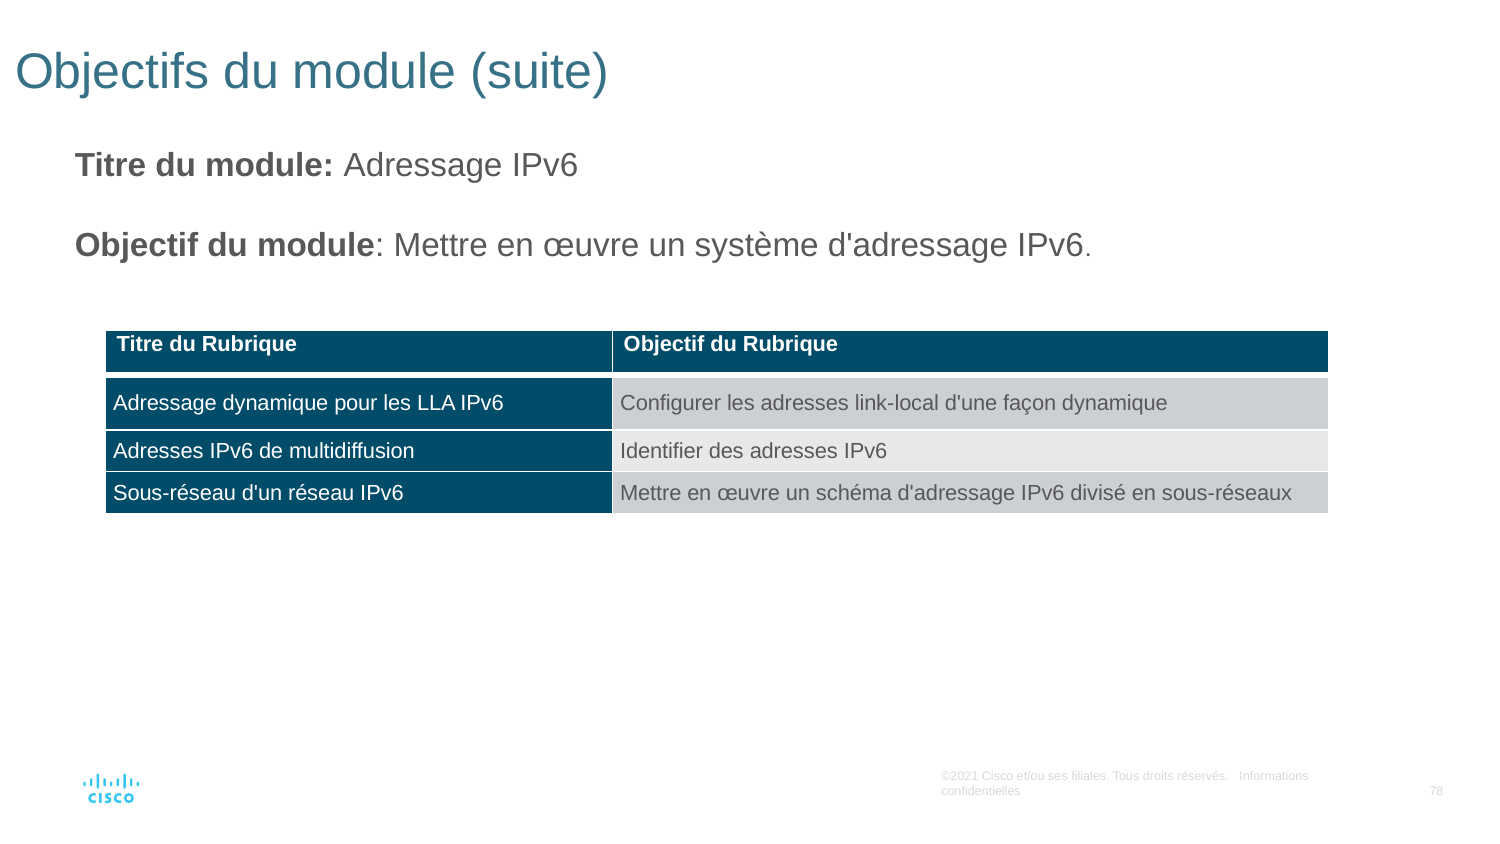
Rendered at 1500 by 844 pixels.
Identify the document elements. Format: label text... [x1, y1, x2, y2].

title Objectifs du module (suite) [0, 6, 1500, 131]
table_header Objectif du Rubrique [613, 331, 1328, 372]
table_cell Identifier des adresses IPv6 [613, 431, 1328, 471]
table_header Titre du Rubrique [106, 331, 612, 372]
table_cell Configurer les adresses link-local d'une façon dynamique [613, 378, 1328, 429]
table_cell Mettre en œuvre un schéma d'adressage IPv6 divisé en sous-réseaux [613, 472, 1328, 513]
table_cell Adressage dynamique pour les LLA IPv6 [106, 378, 612, 429]
text_box Titre du module: Adressage IPv6 Objectif du module: Mettre en œuvre un système d'adressage IPv6. [59, 135, 1375, 316]
table_cell Sous-réseau d'un réseau IPv6 [106, 472, 612, 513]
table_cell Adresses IPv6 de multidiffusion [106, 431, 612, 471]
